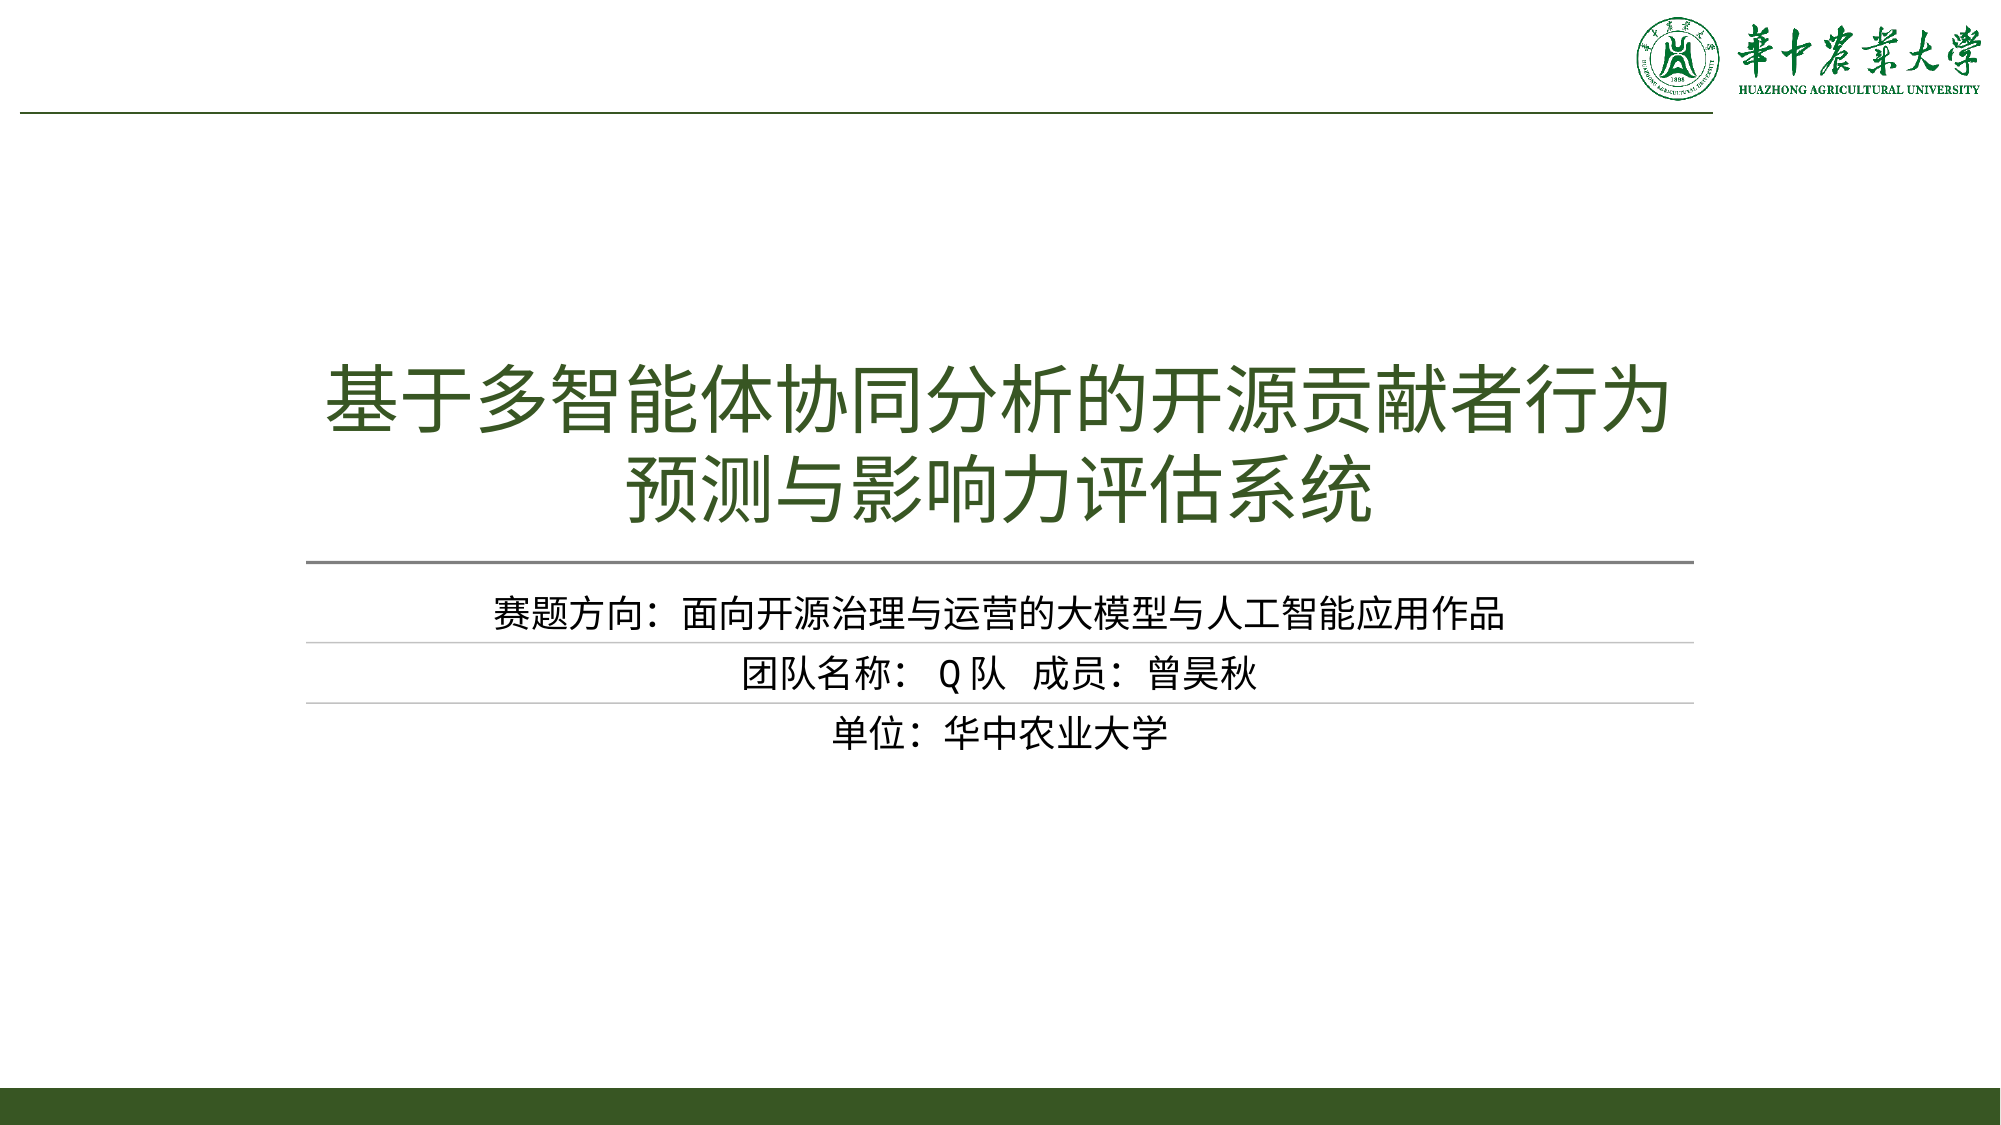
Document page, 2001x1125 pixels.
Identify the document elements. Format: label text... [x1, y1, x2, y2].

text_box 基于多智能体协同分析的开源贡献者行为预测与影响力评估系统 [305, 344, 1694, 540]
text_box 单位：华中农业大学 [305, 704, 1694, 762]
text_box 团队名称：Q队 成员：曾昊秋 [305, 643, 1694, 703]
picture [1636, 17, 1981, 102]
text_box 赛题方向：面向开源治理与运营的大模型与人工智能应用作品 [305, 583, 1694, 642]
